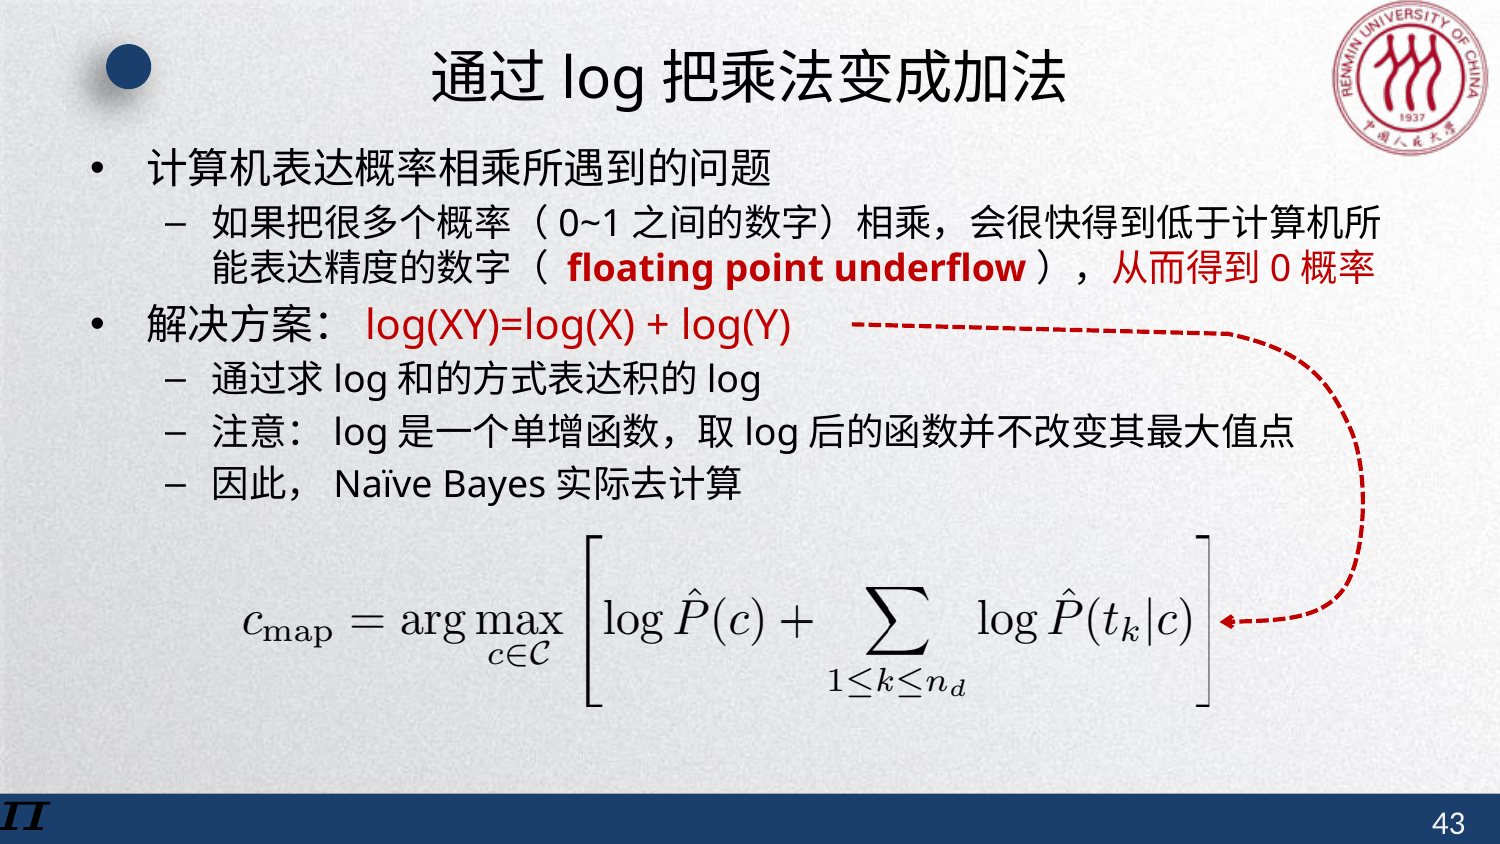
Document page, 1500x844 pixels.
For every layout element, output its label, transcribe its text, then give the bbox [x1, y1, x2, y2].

list 计算机表达概率相乘所遇到的问题 如果把很多个概率（0~1之间的数字）相乘，会很快得到低于计算机所能表达精度的数字（ floating point underflow），从而得到0概率 解决方案：log(XY)=log(X) + log(Y) 通过求log和的方式表达积的log 注意：log是一个单增函数，取log后的函数并不改变其最大值点 因此，Naïve Bayes实际去计算 [75, 134, 1425, 781]
picture [0, 0, 1500, 793]
text_box [851, 322, 1365, 629]
title 通过log把乘法变成加法 [75, 33, 1425, 116]
